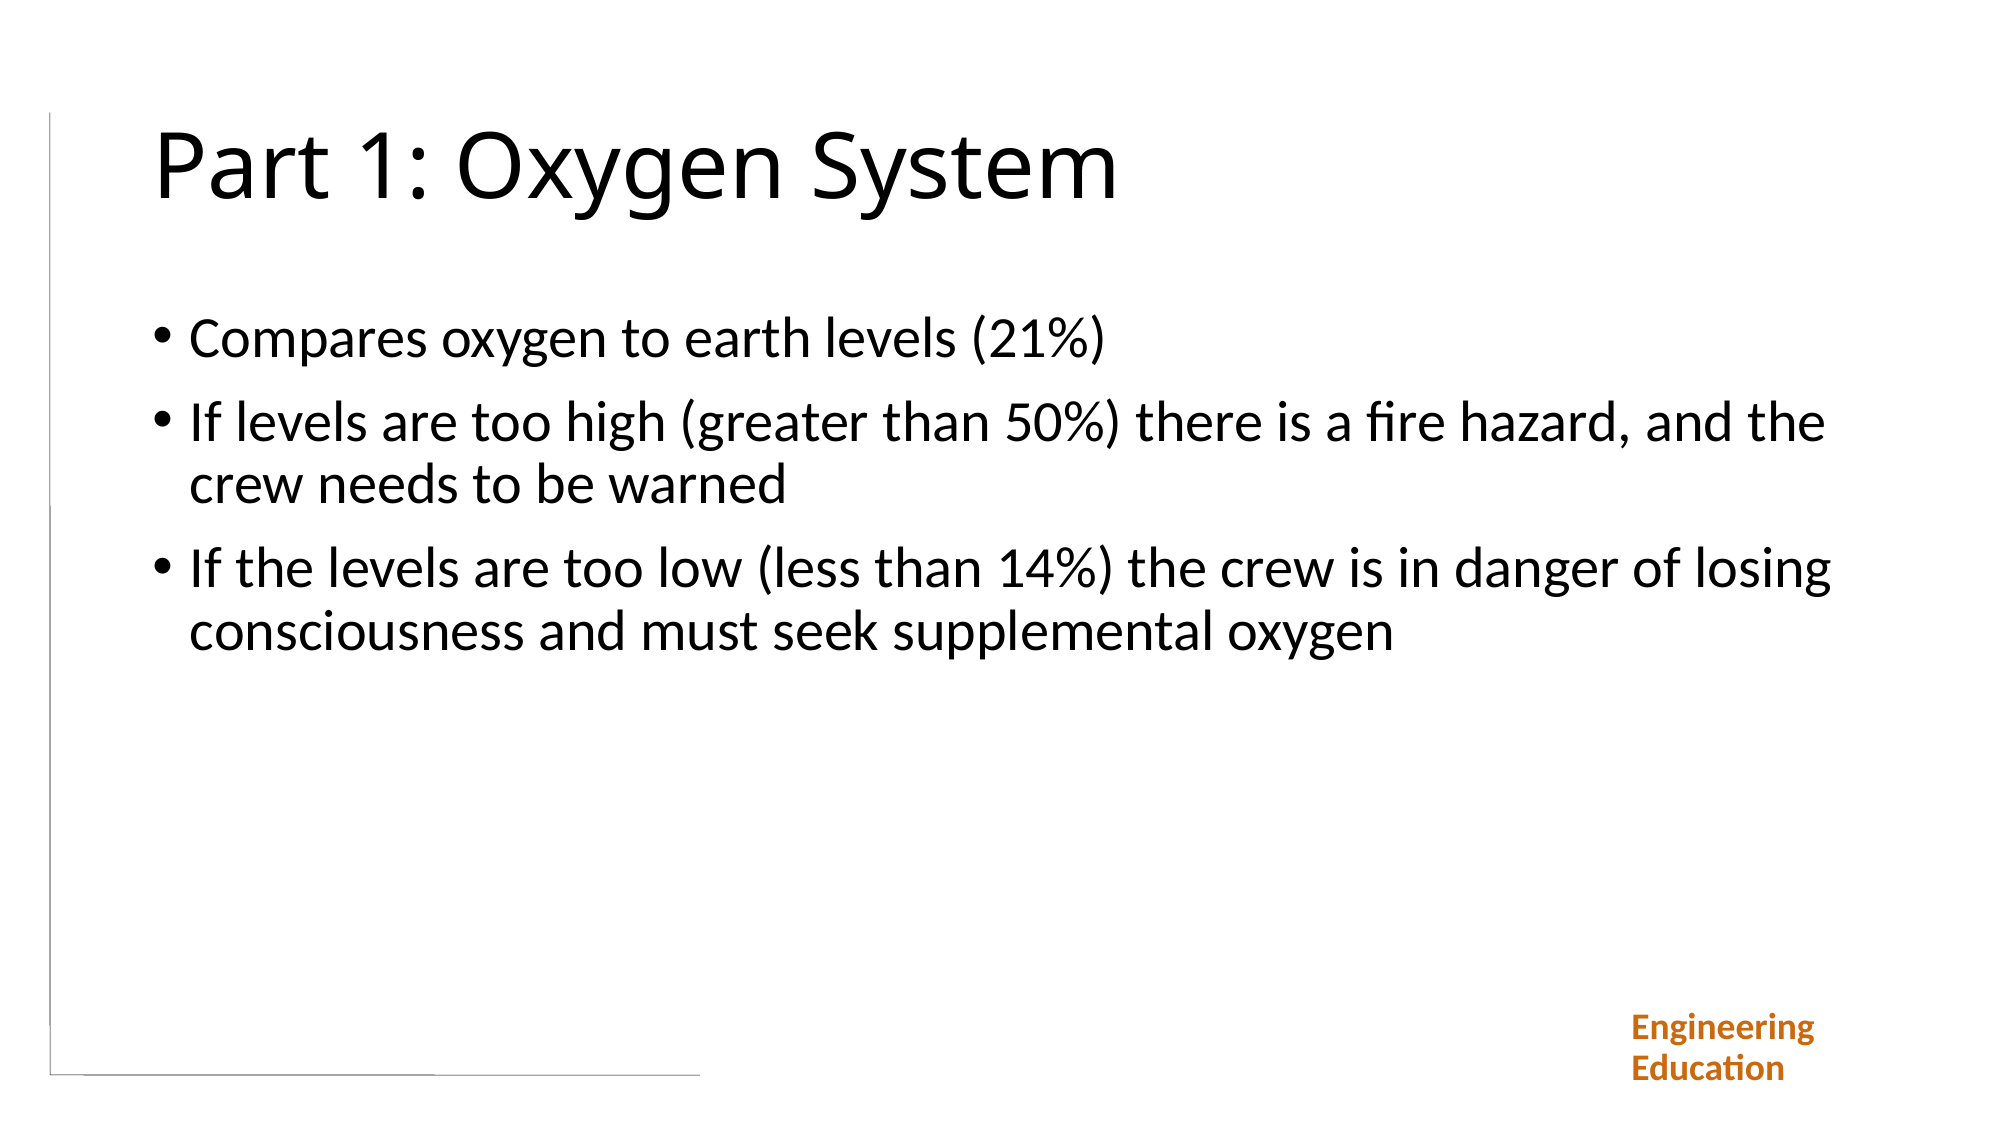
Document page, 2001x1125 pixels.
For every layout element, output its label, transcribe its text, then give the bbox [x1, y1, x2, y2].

list Compares oxygen to earth levels (21%) If levels are too high (greater than 50%) there is a fire hazard, and the crew needs to be warned If the levels are too low (less than 14%) the crew is in danger of losing consciousness and must seek supplemental oxygen [137, 299, 1863, 1014]
title Part 1: Oxygen System [137, 59, 1863, 278]
